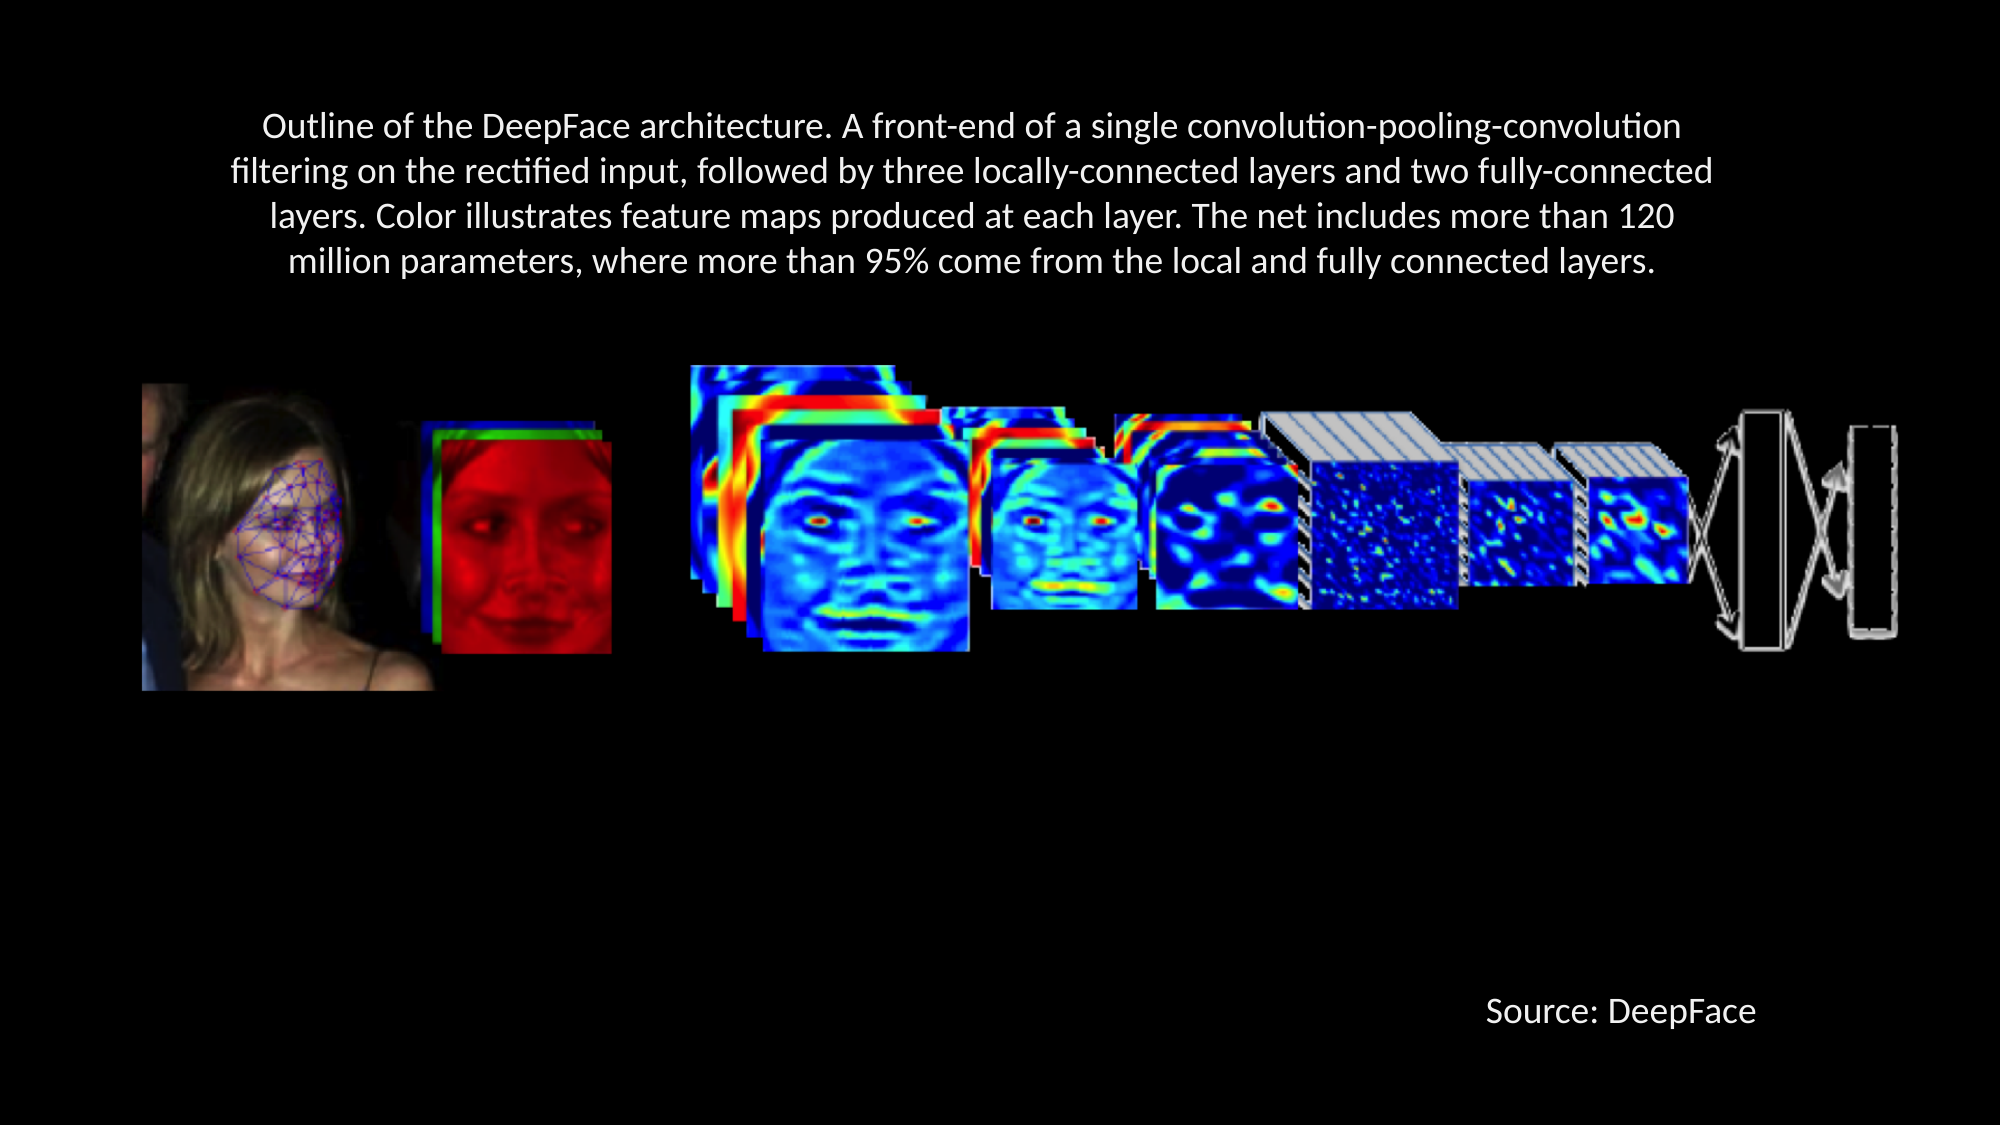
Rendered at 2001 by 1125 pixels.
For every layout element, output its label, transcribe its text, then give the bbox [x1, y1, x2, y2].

text_box Outline of the DeepFace architecture. A front-end of a single convolution-pooling-convolution filtering on the rectified input, followed by three locally-connected layers and two fully-connected layers. Color illustrates feature maps produced at each layer. The net includes more than 120 million parameters, where more than 95% come from the local and fully connected layers. [213, 93, 1733, 289]
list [141, 364, 1899, 692]
text_box Source: DeepFace [252, 978, 1772, 1039]
